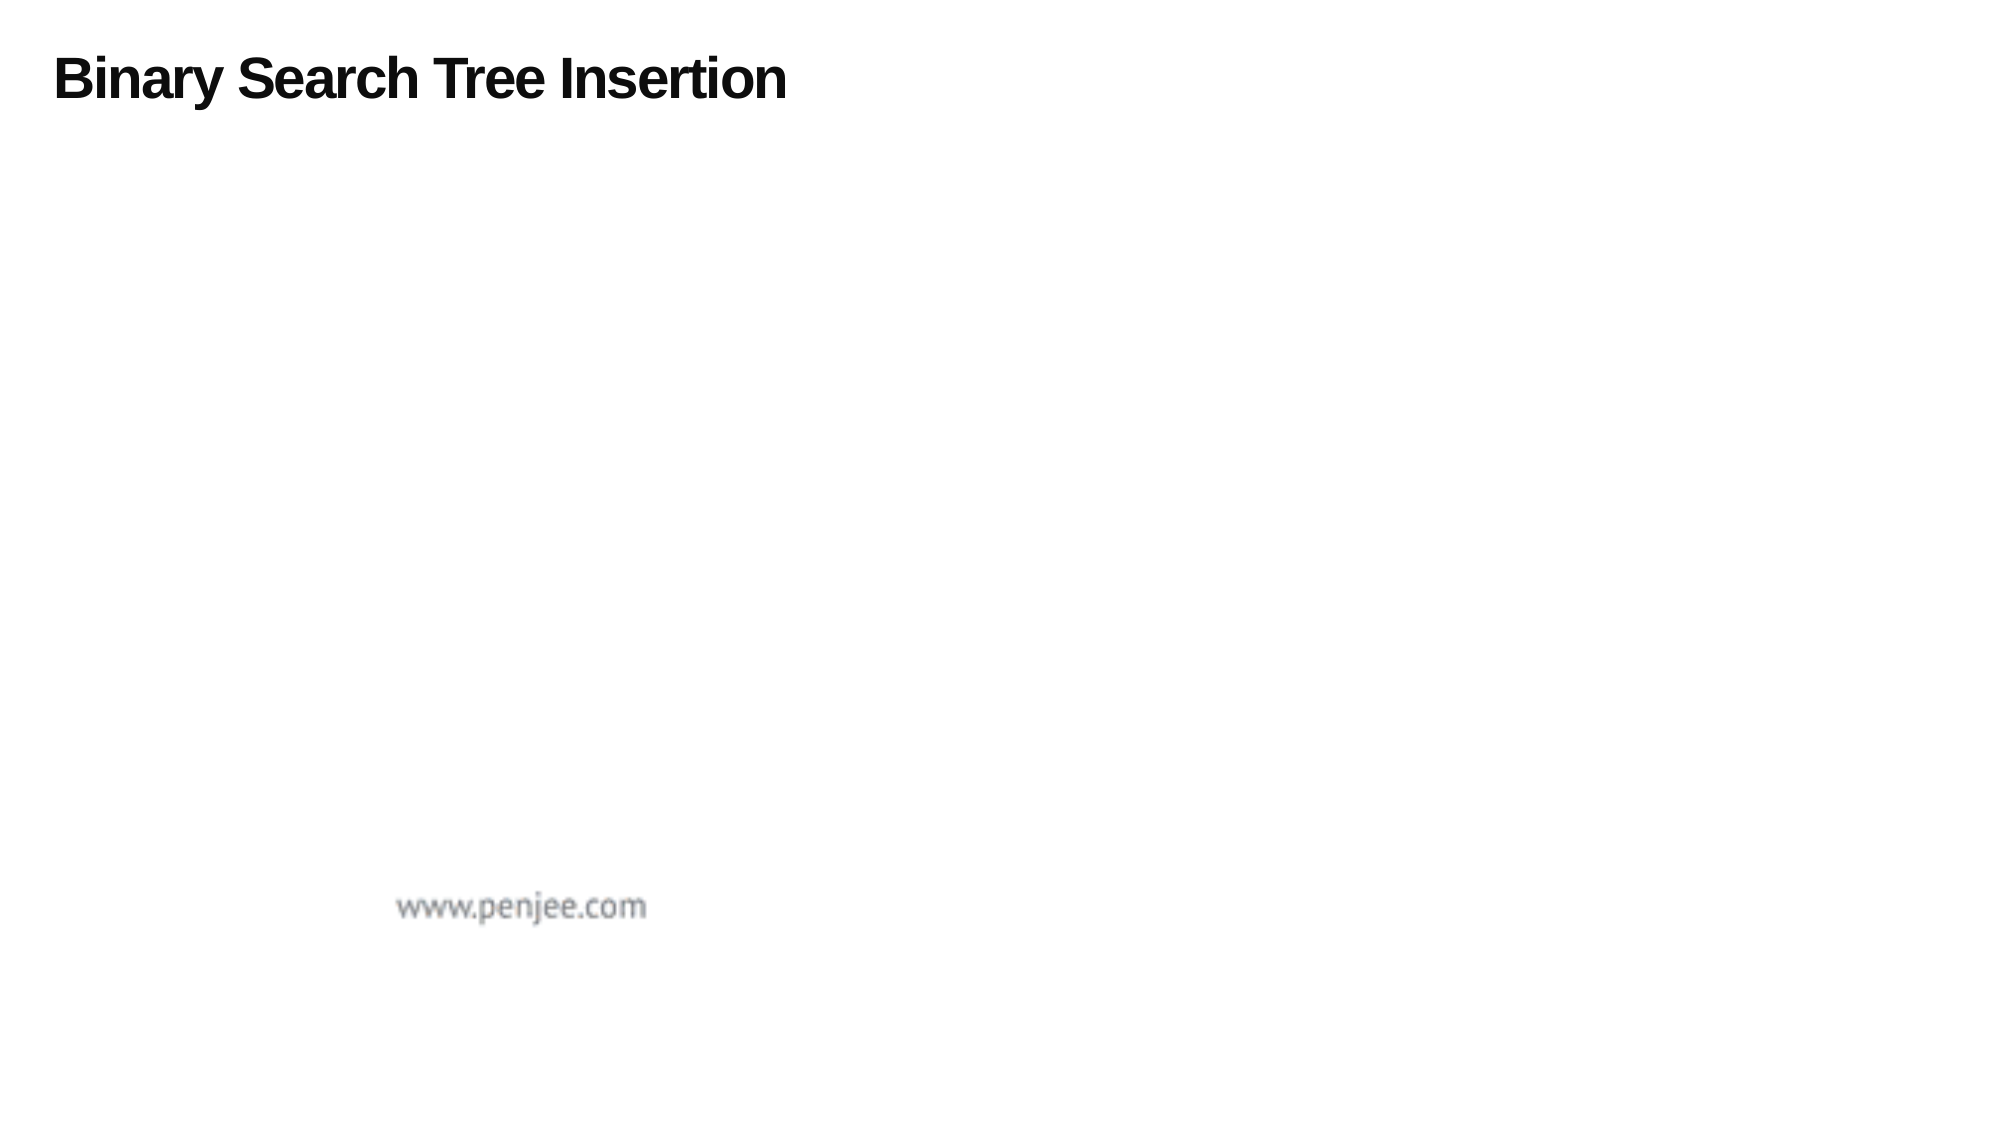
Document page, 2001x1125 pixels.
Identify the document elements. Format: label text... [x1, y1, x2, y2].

text_box Binary Search Tree Insertion [53, 40, 827, 111]
picture [361, 195, 1552, 956]
